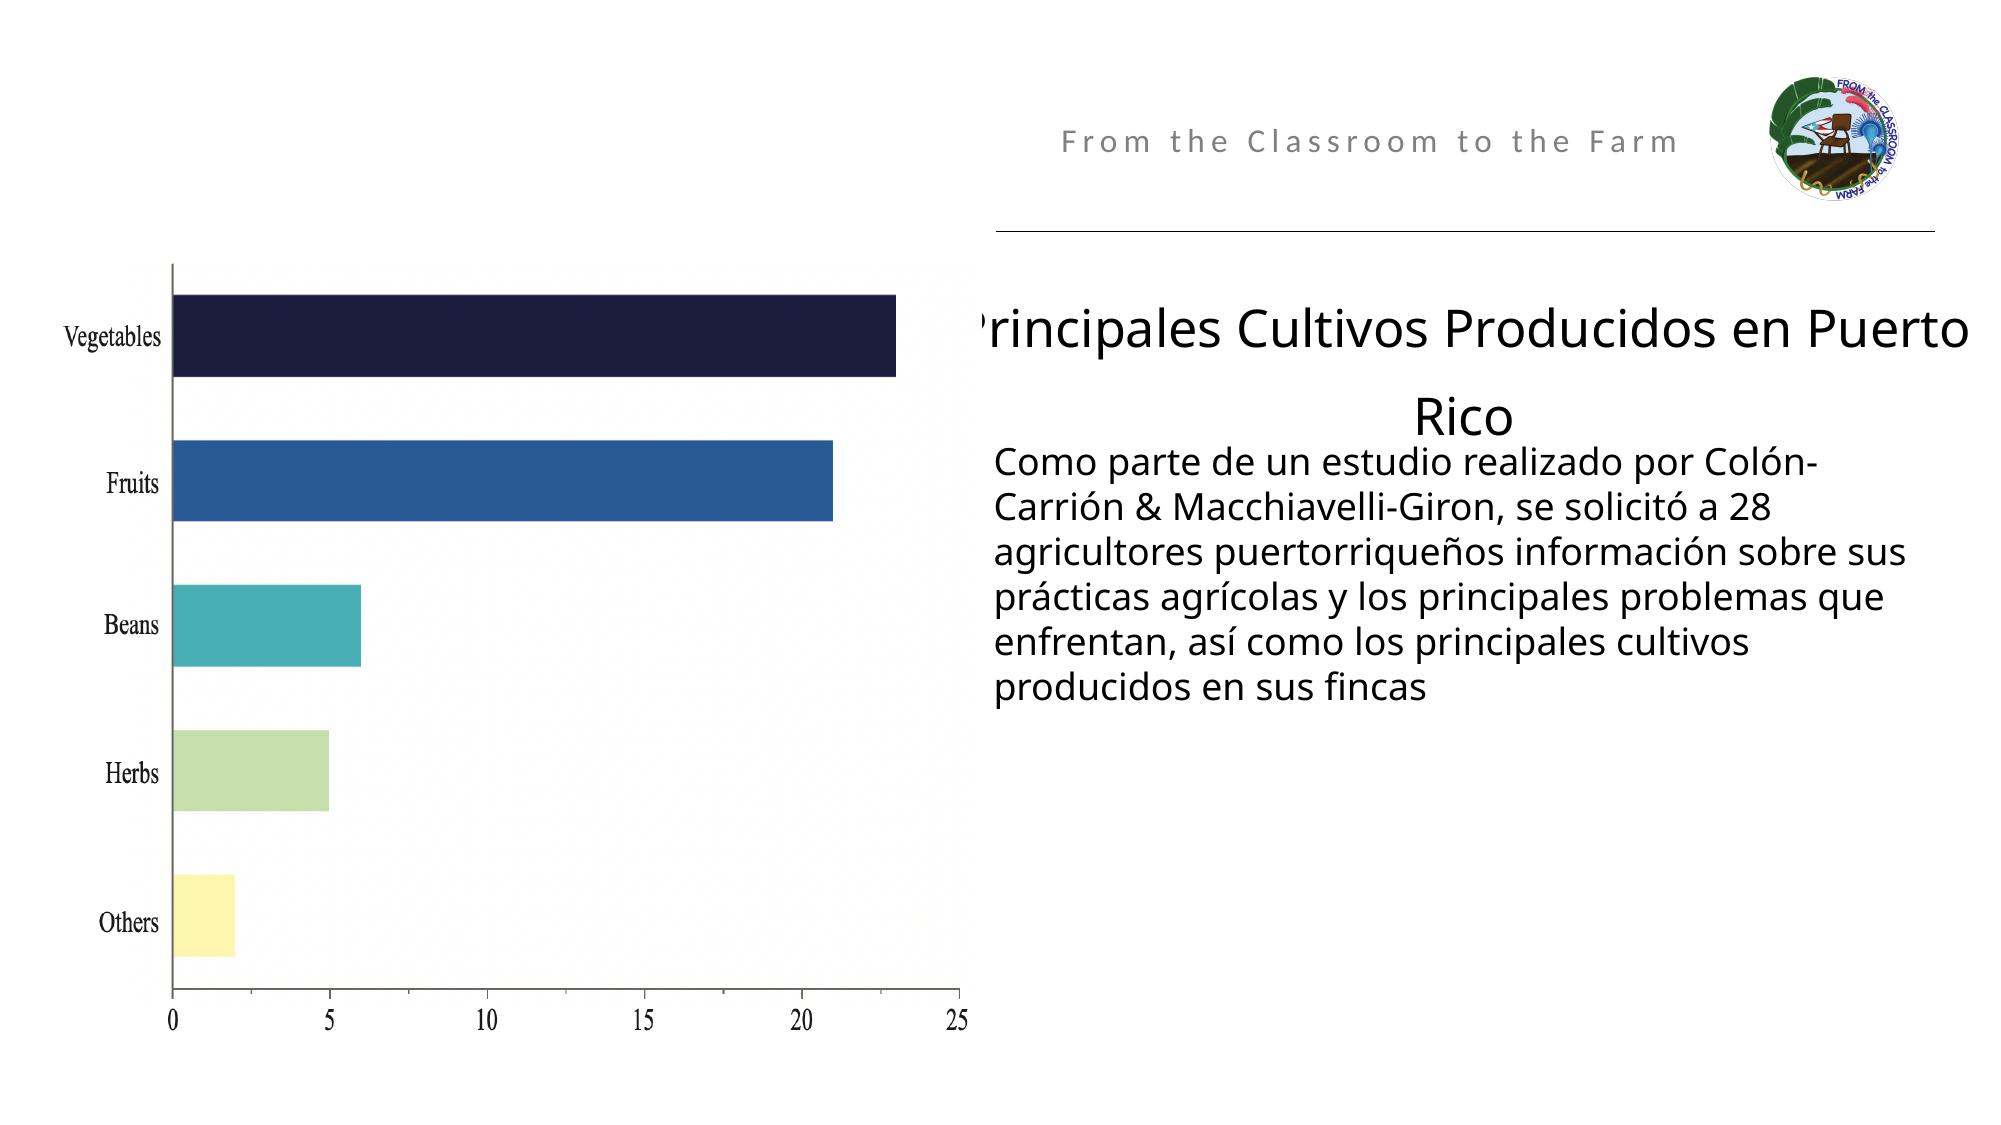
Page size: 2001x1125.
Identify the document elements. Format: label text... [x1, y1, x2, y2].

picture [53, 209, 983, 1090]
text_box Como parte de un estudio realizado por Colón-Carrión & Macchiavelli-Giron, se solicitó a 28 agricultores puertorriqueños información sobre sus prácticas agrícolas y los principales problemas que enfrentan, así como los principales cultivos producidos en sus fincas [983, 453, 1965, 716]
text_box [995, 61, 1935, 232]
text_box Principales Cultivos Producidos en Puerto Rico [983, 263, 2000, 453]
